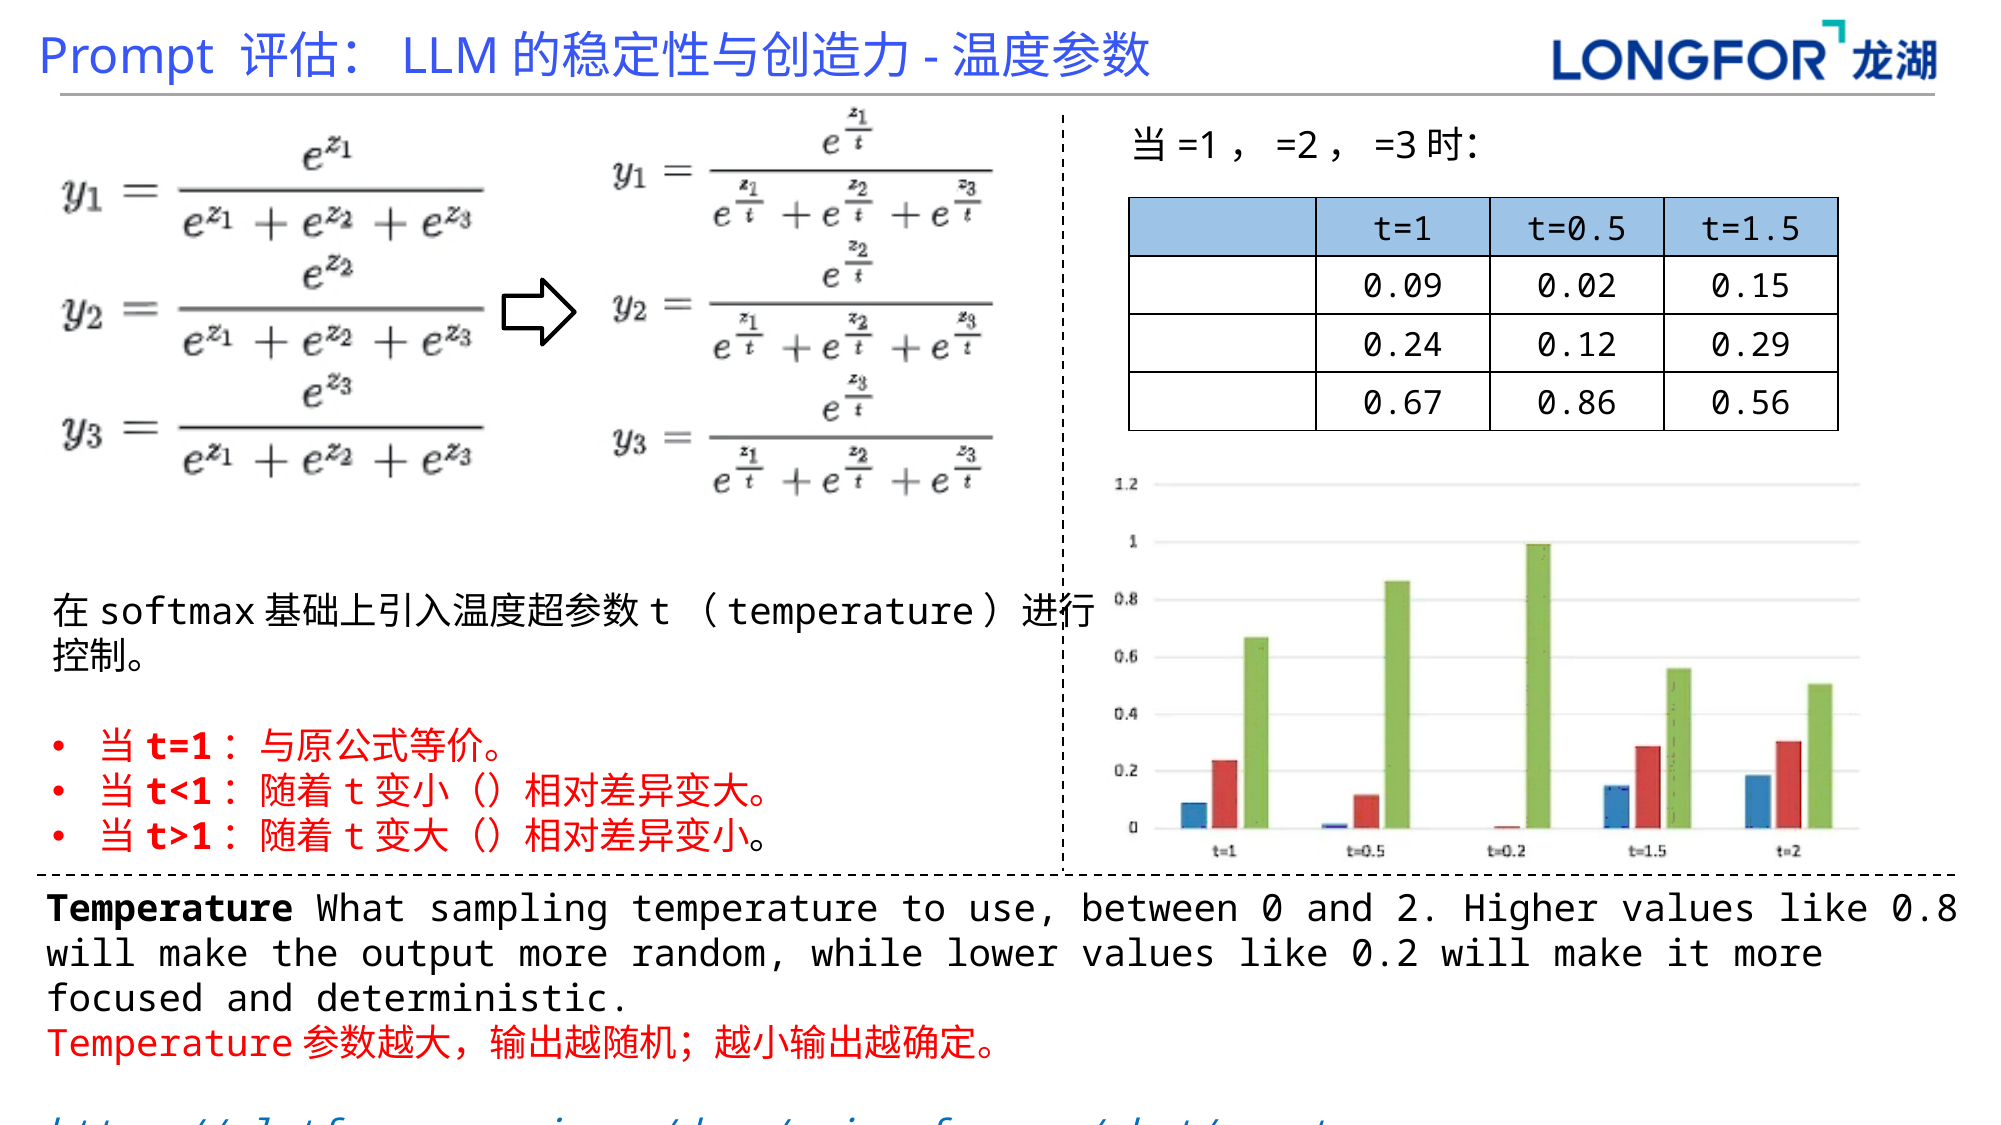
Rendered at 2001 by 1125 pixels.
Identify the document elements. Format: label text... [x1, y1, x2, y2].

picture [0, 121, 530, 489]
text_box Temperature What sampling temperature to use, between 0 and 2. Higher values like 0.8 will make the output more random, while lower values like 0.2 will make it more focused and deterministic. Temperature参数越大，输出越随机；越小输出越确定。 https://platform.openai.com/docs/api-reference/chat/create [31, 876, 1981, 1125]
picture [1105, 466, 1862, 872]
picture [1535, 3, 1952, 96]
text_box [530, 279, 575, 345]
text_box Prompt 评估：LLM的稳定性与创造力-温度参数 [24, 16, 1549, 91]
picture [581, 101, 1044, 509]
